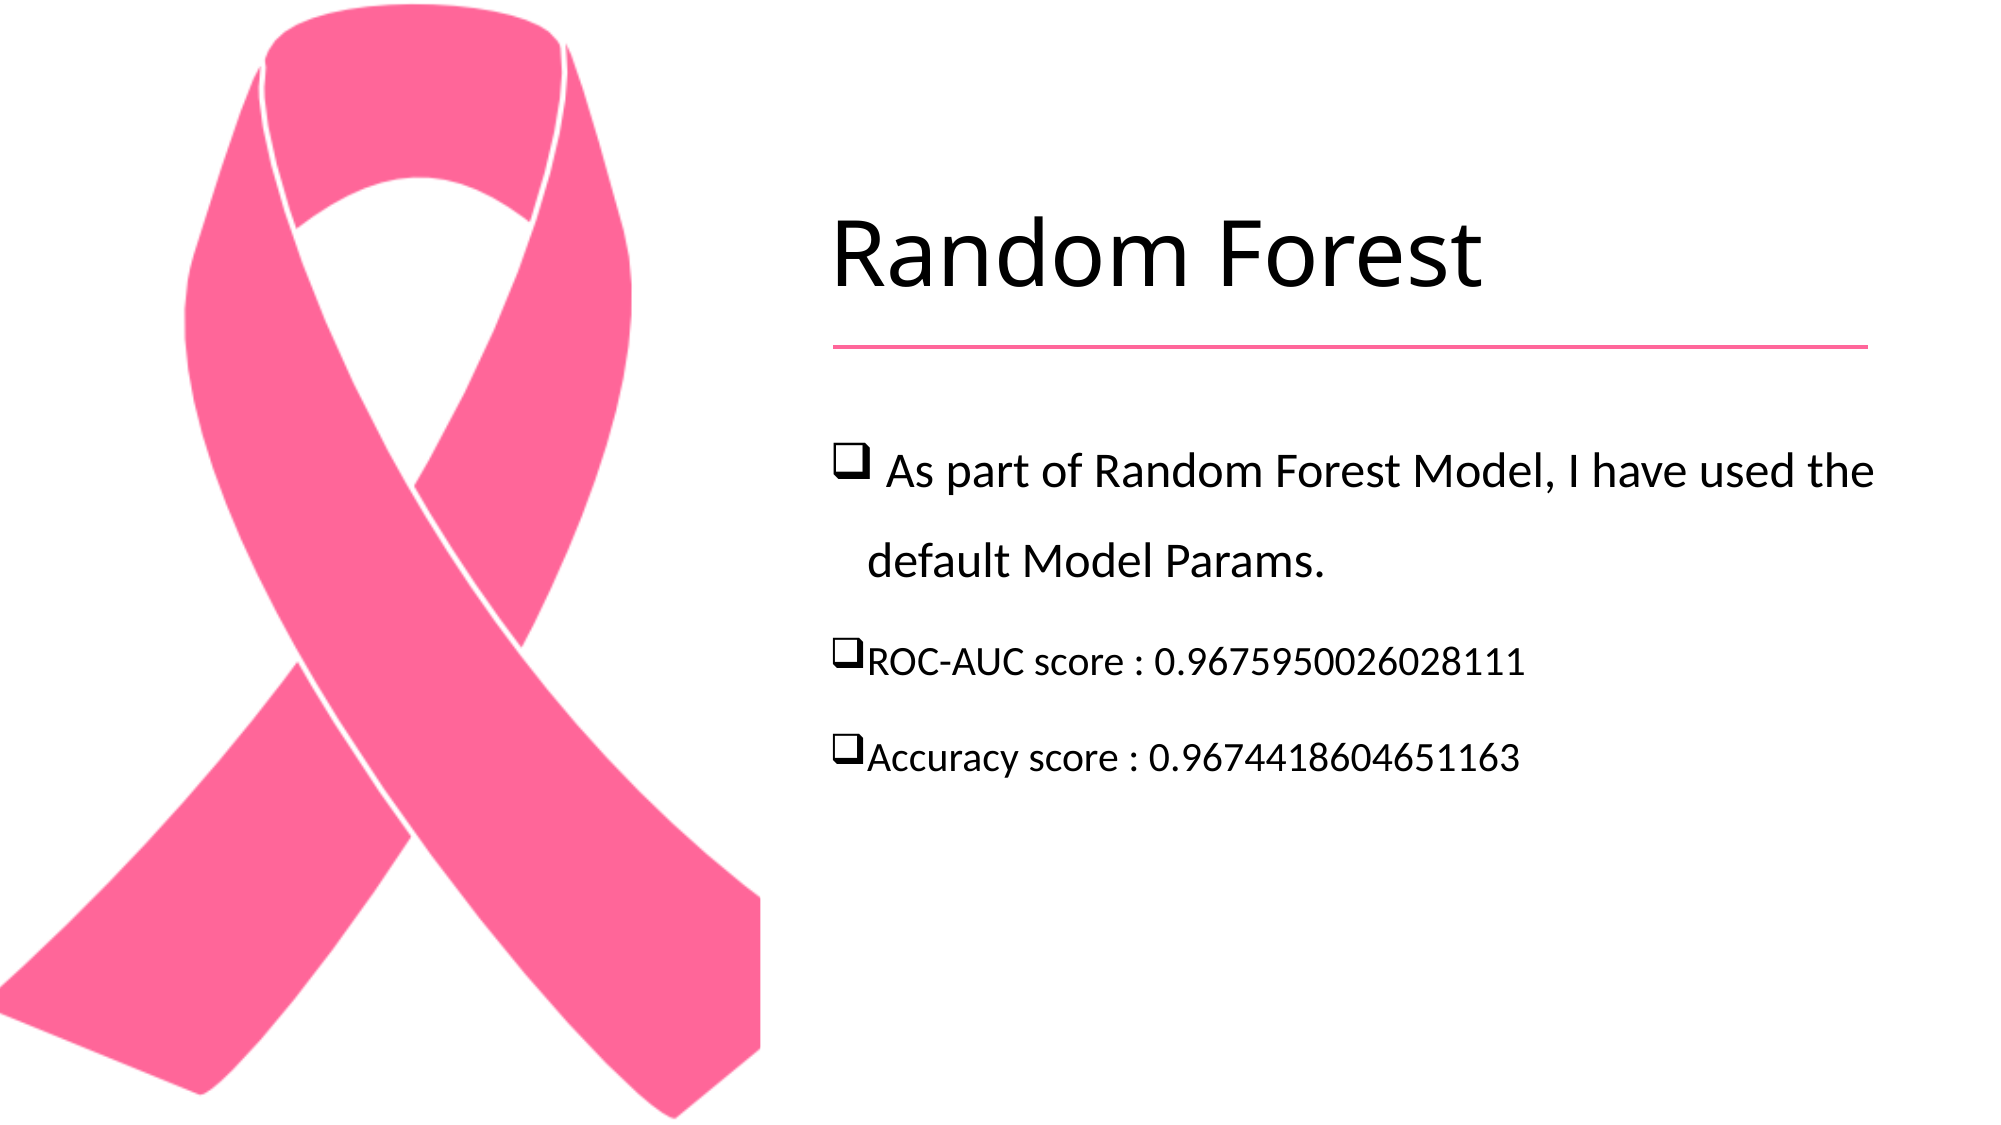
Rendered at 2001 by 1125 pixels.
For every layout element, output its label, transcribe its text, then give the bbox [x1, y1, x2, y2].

picture [0, 0, 761, 1125]
title Random Forest [814, 103, 1895, 315]
list As part of Random Forest Model, I have used the default Model Params. ROC-AUC score : 0.9675950026028111 Accuracy score : 0.9674418604651163 [814, 399, 1895, 1021]
